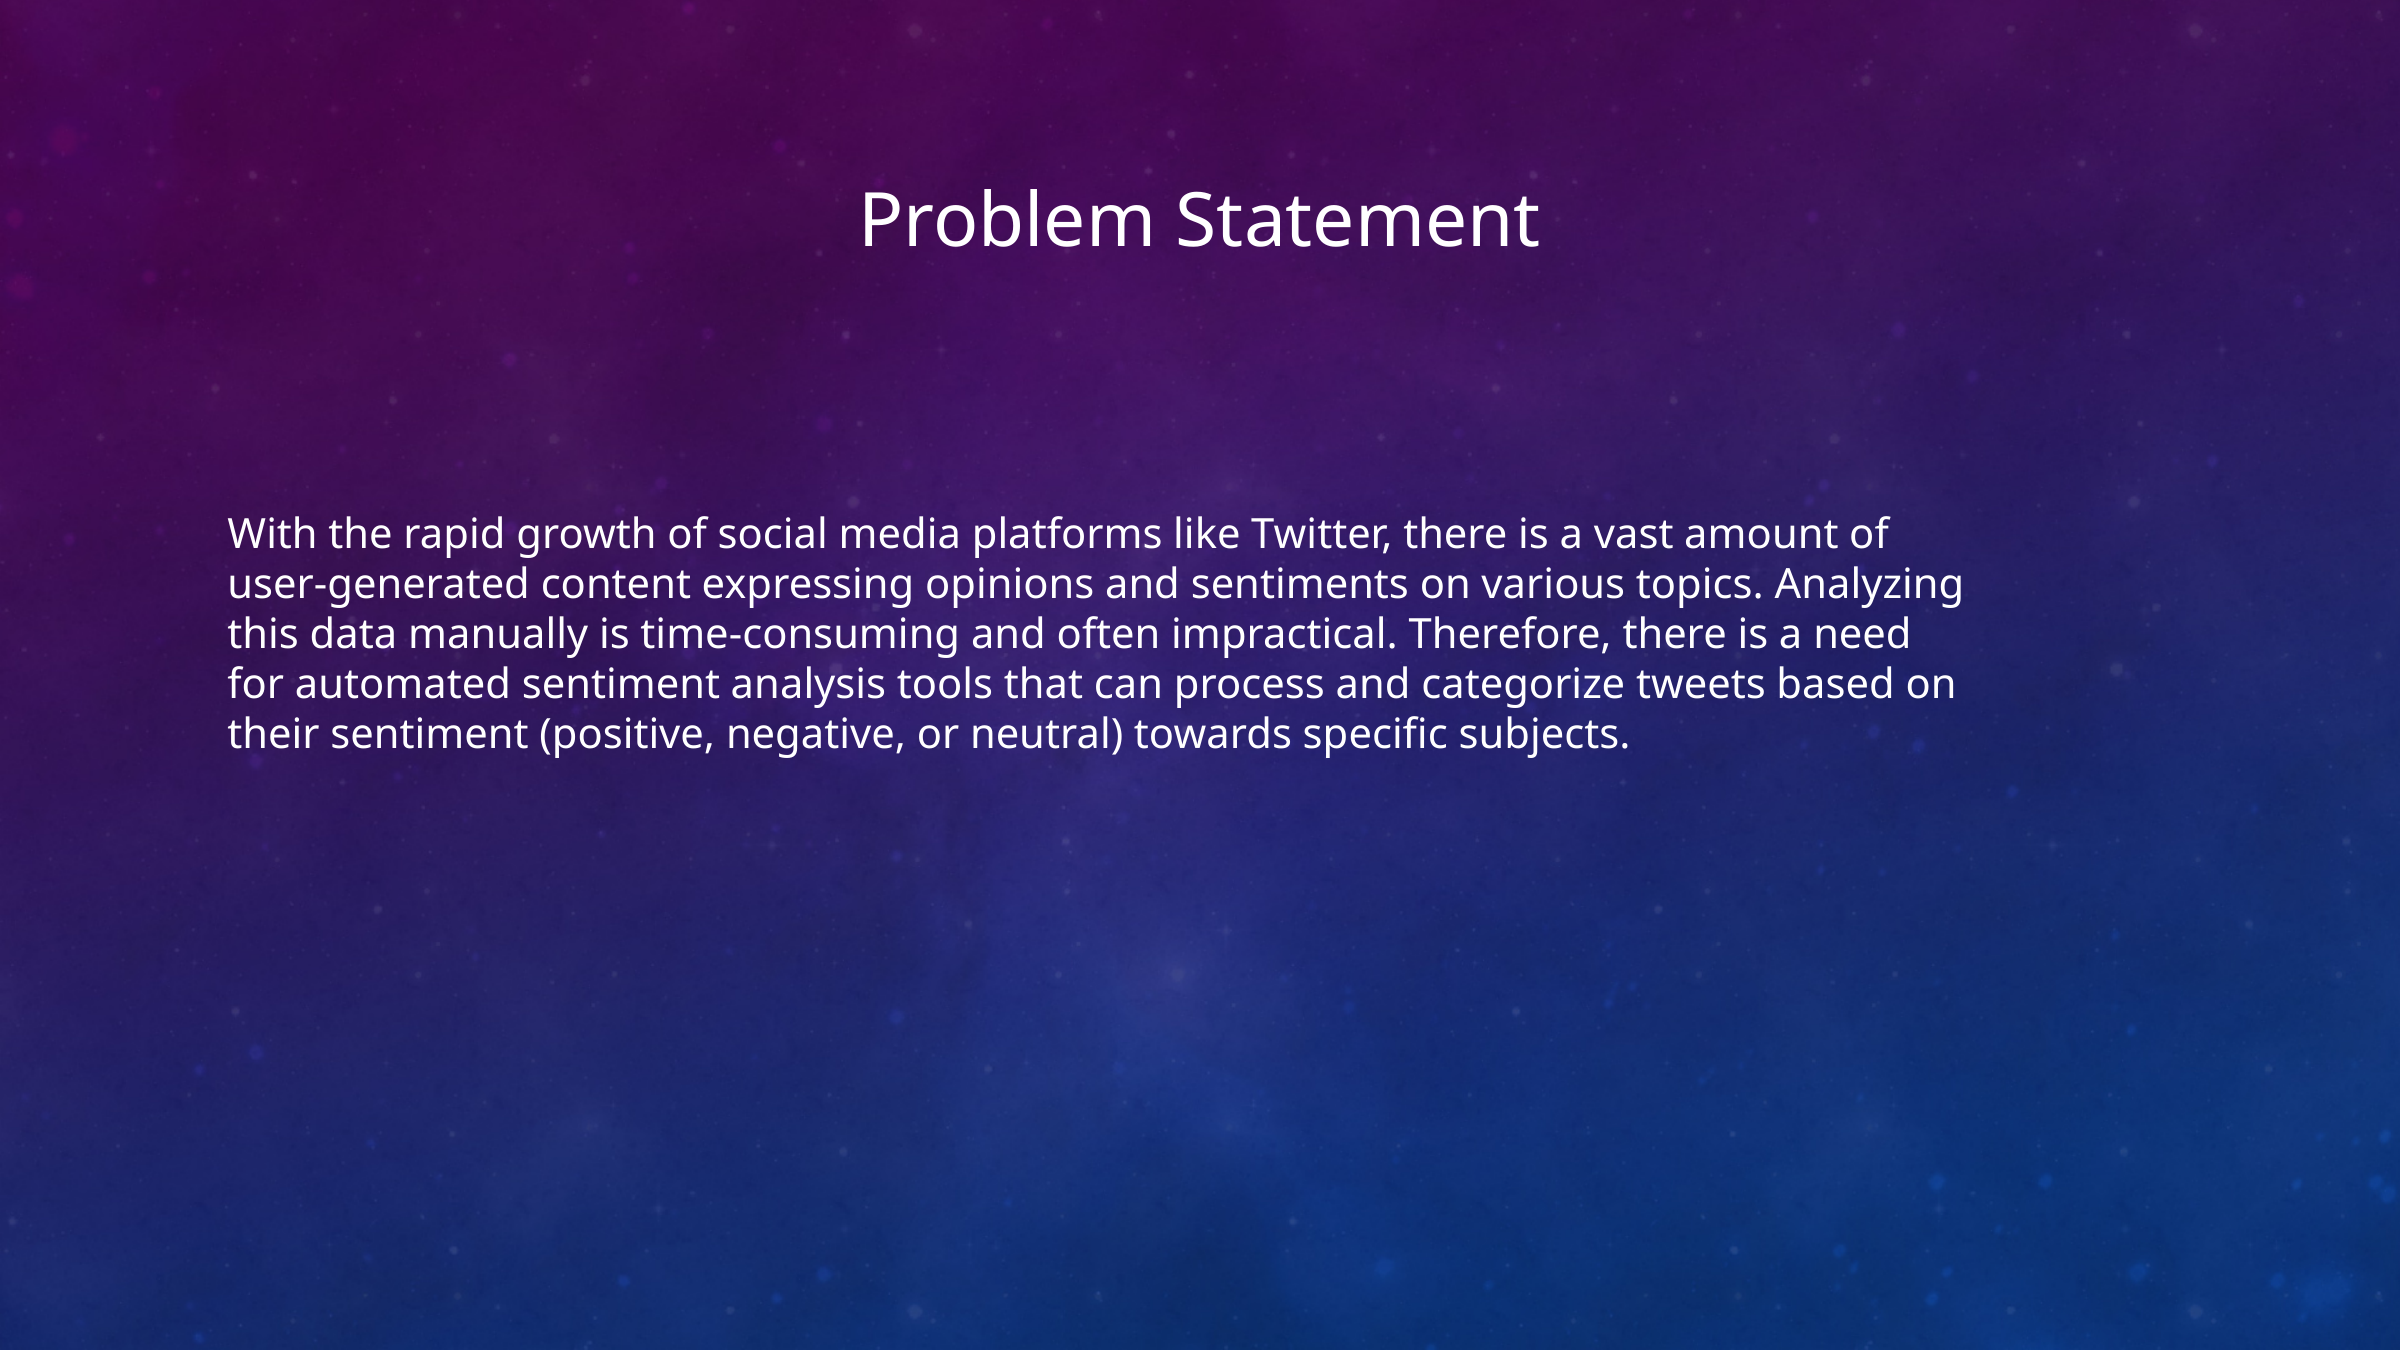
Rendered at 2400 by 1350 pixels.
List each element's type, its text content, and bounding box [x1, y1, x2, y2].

text_box With the rapid growth of social media platforms like Twitter, there is a vast amount of user-generated content expressing opinions and sentiments on various topics. Analyzing this data manually is time-consuming and often impractical. Therefore, there is a need for automated sentiment analysis tools that can process and categorize tweets based on their sentiment (positive, negative, or neutral) towards specific subjects. [212, 499, 1991, 765]
text_box Problem Statement [843, 163, 1557, 269]
picture [0, 0, 2400, 1350]
